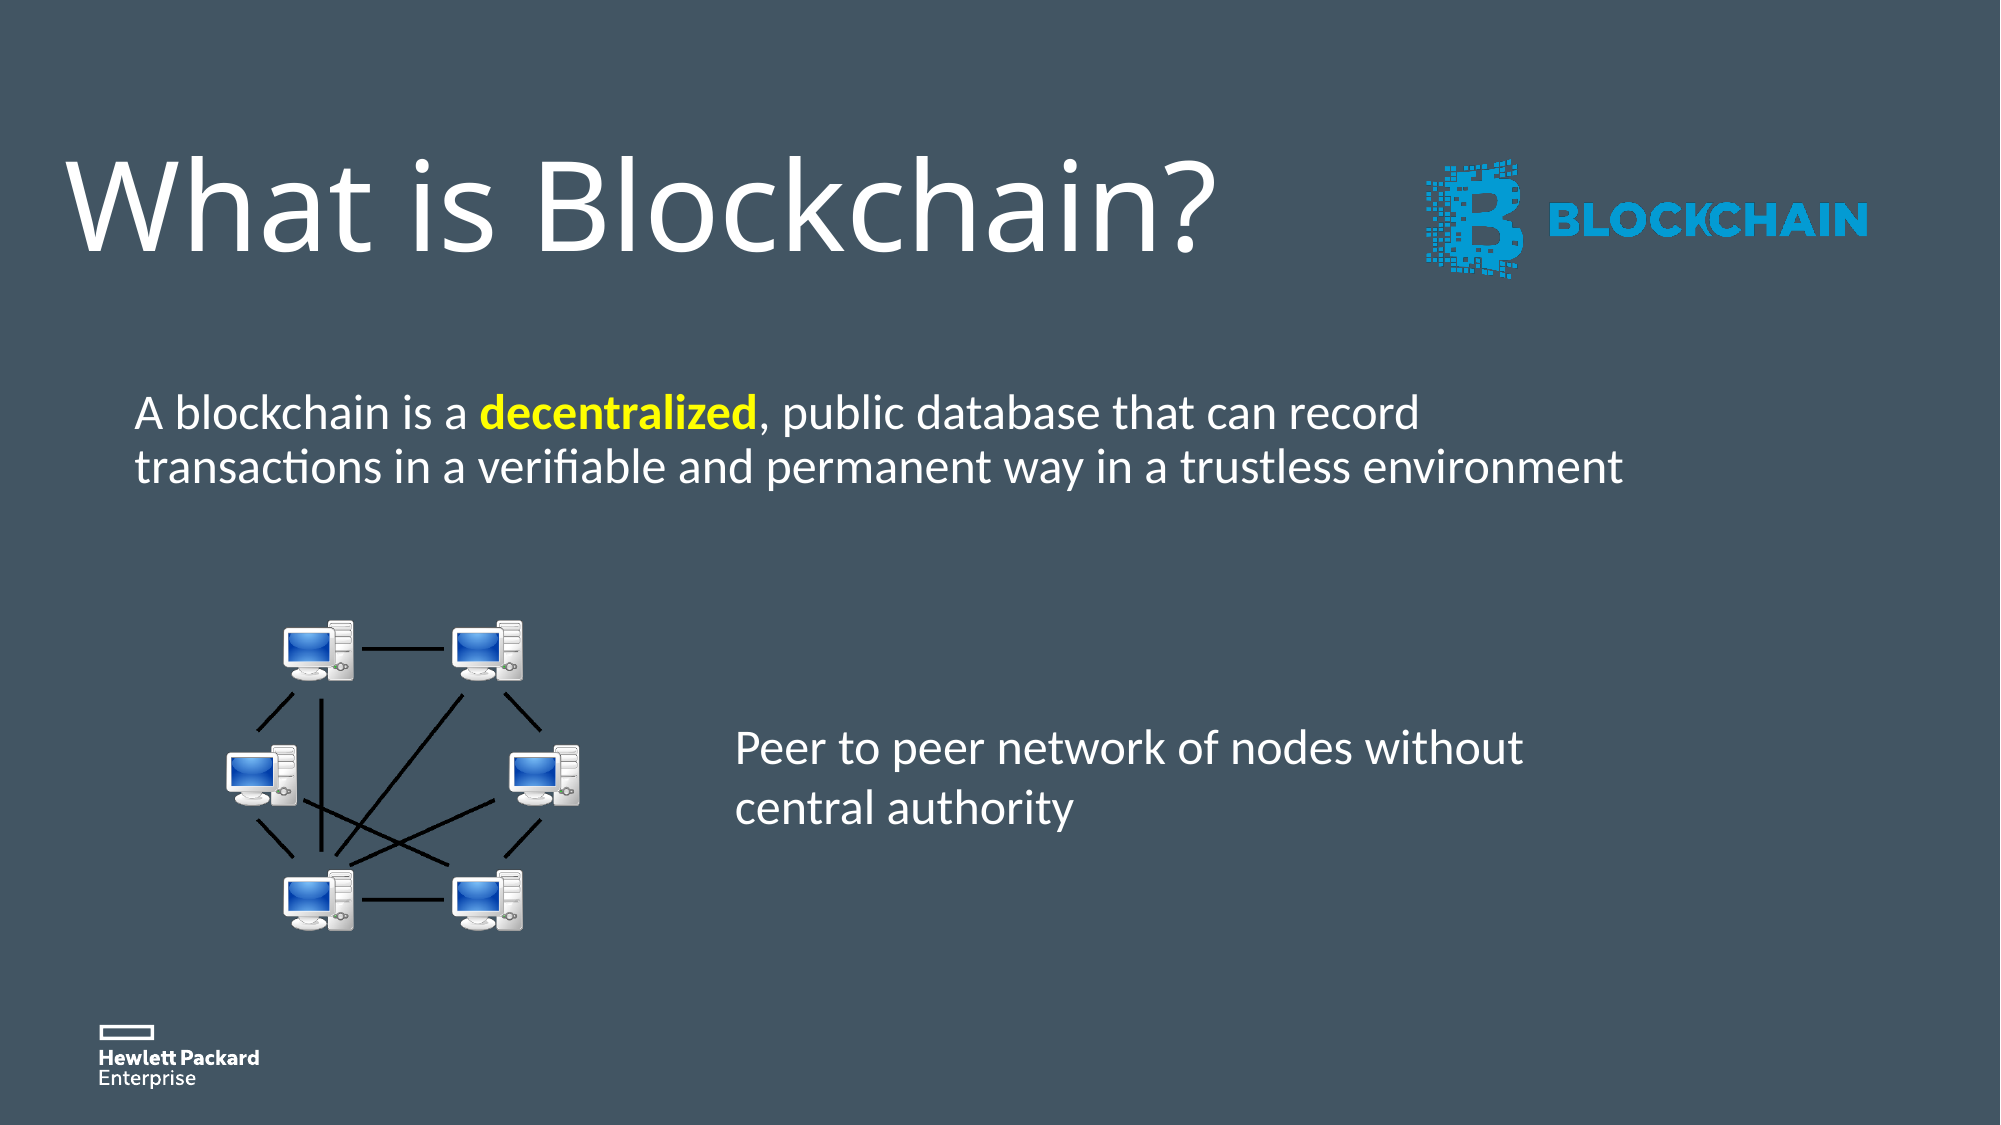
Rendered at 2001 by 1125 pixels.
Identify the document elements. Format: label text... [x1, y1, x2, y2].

list A blockchain is a decentralized, public database that can record transactions in a verifiable and permanent way in a trustless environment [119, 378, 1674, 562]
picture [1418, 148, 1871, 282]
text_box Peer to peer network of nodes without central authority [720, 706, 1674, 842]
title What is Blockchain? [49, 62, 1601, 368]
picture [169, 534, 636, 1016]
